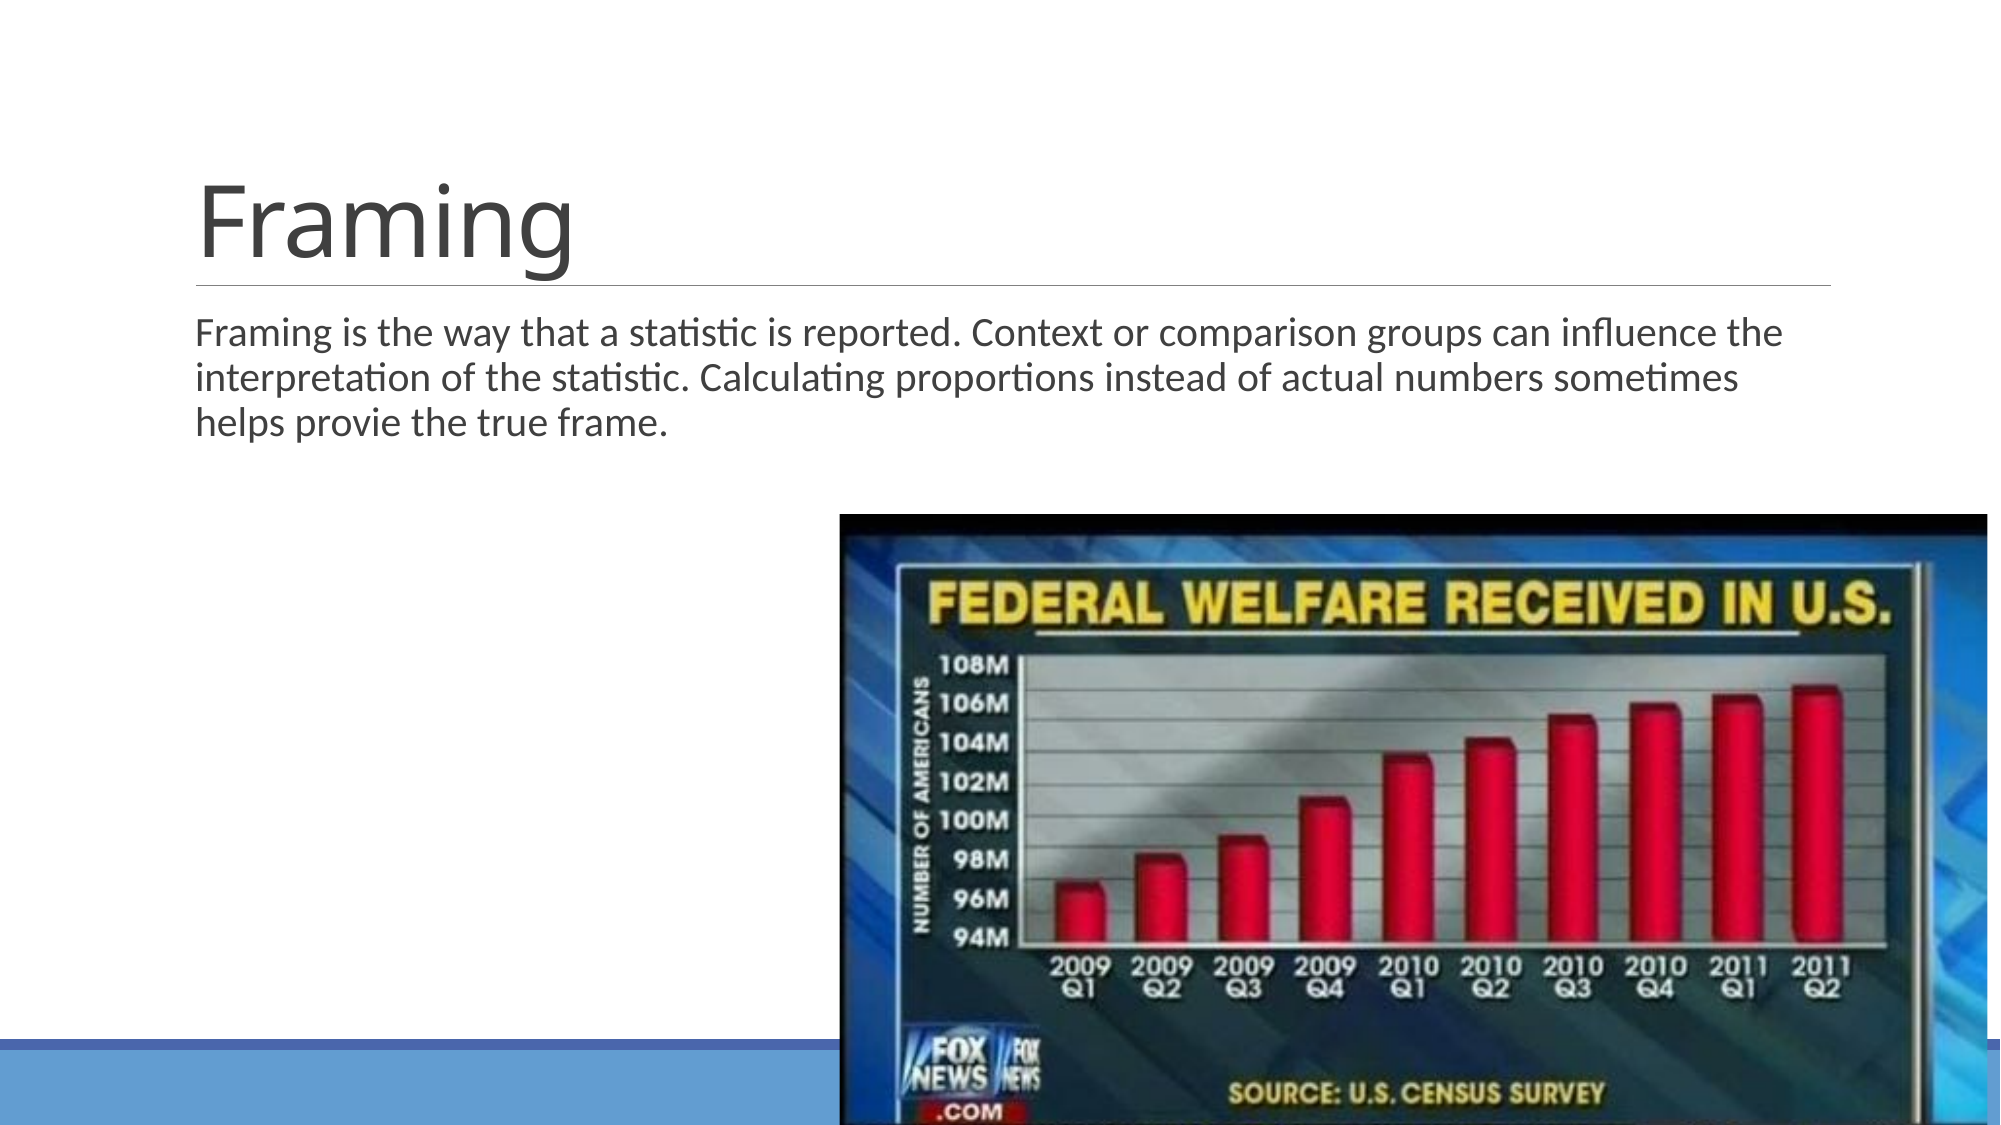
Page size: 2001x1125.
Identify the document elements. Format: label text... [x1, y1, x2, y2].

list Framing is the way that a statistic is reported. Context or comparison groups can influence the interpretation of the statistic. Calculating proportions instead of actual numbers sometimes helps provie the true frame. [180, 302, 1830, 963]
title Framing [180, 47, 1830, 285]
picture [838, 513, 1988, 1125]
